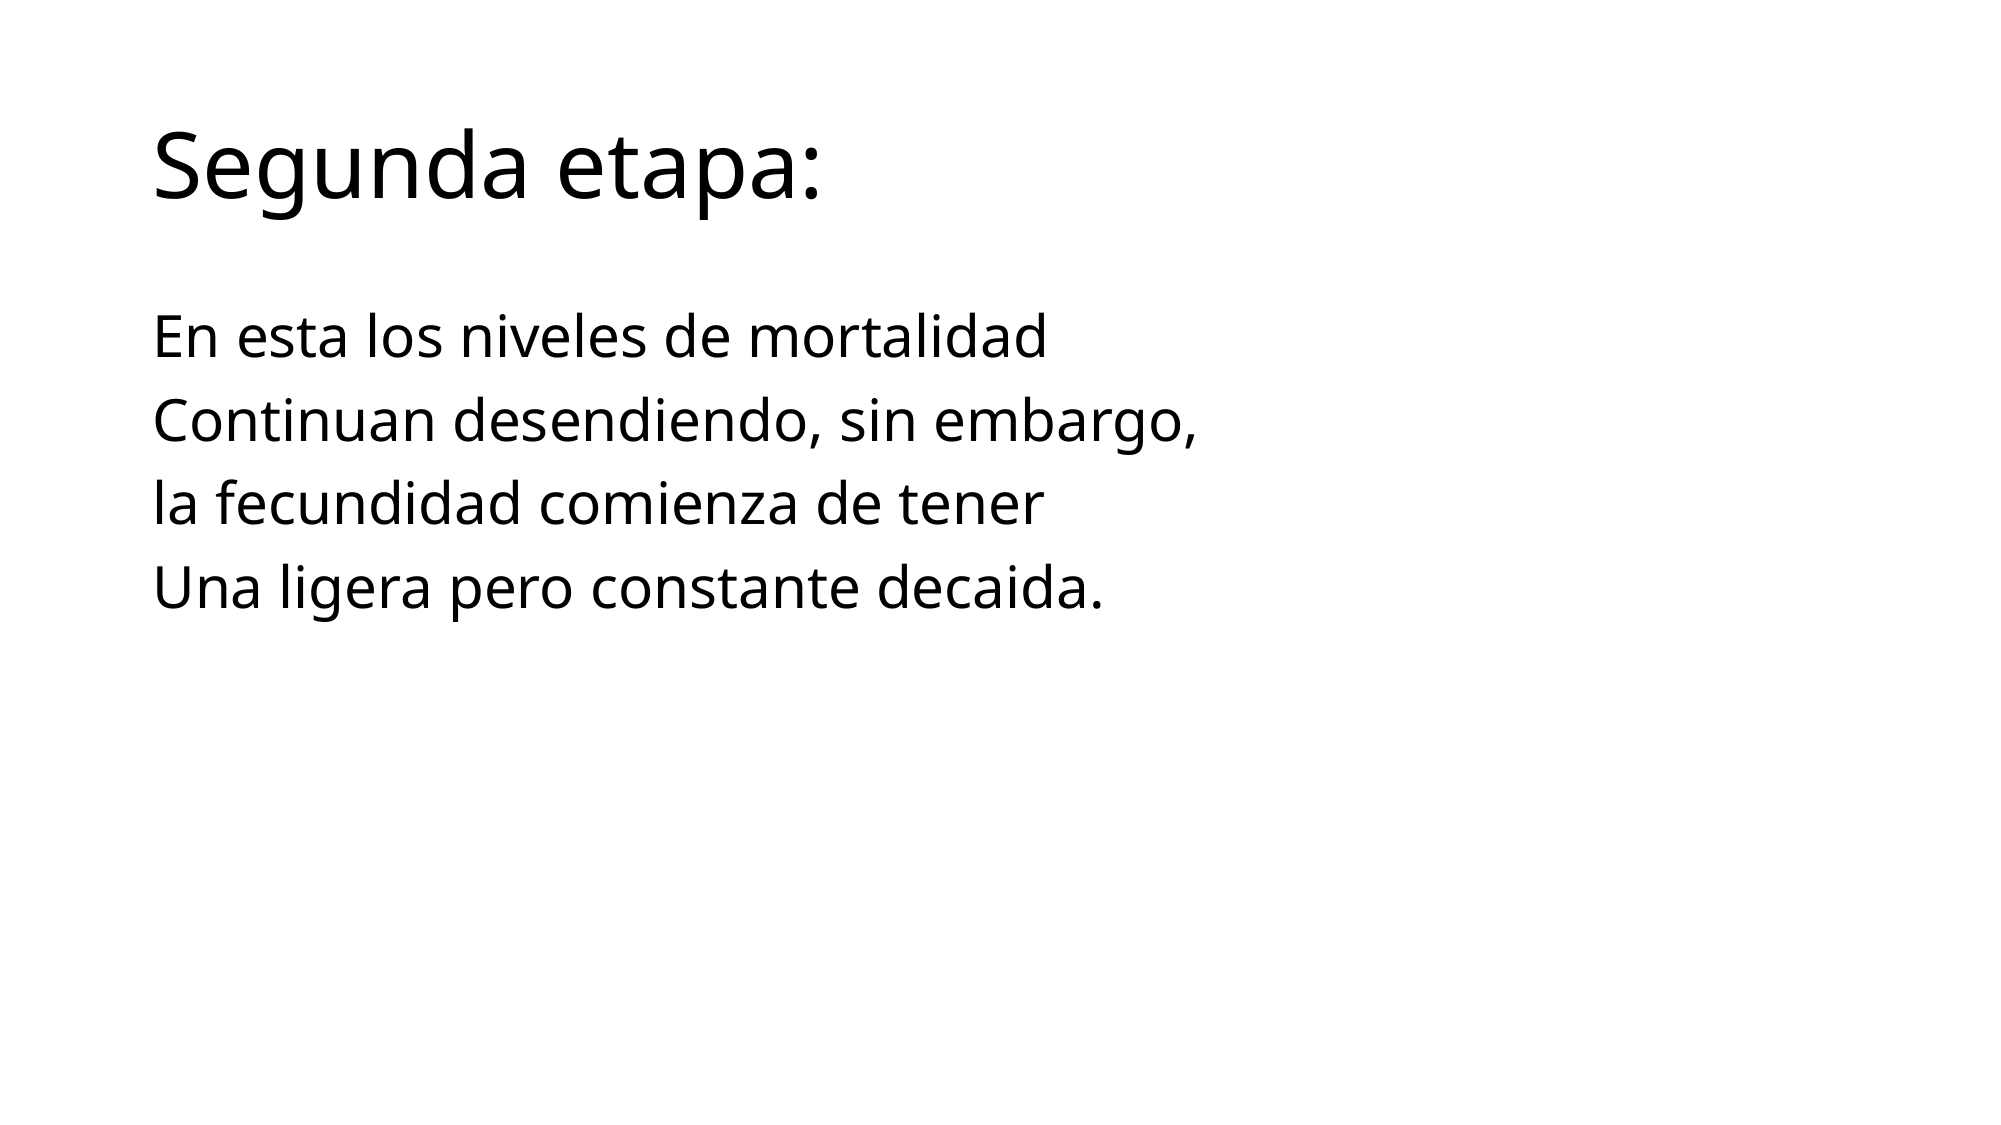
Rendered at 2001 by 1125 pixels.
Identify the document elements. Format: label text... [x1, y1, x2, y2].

title Segunda etapa: [137, 59, 1863, 278]
list En esta los niveles de mortalidad Continuan desendiendo, sin embargo, la fecundidad comienza de tener Una ligera pero constante decaida. [137, 299, 1863, 1014]
